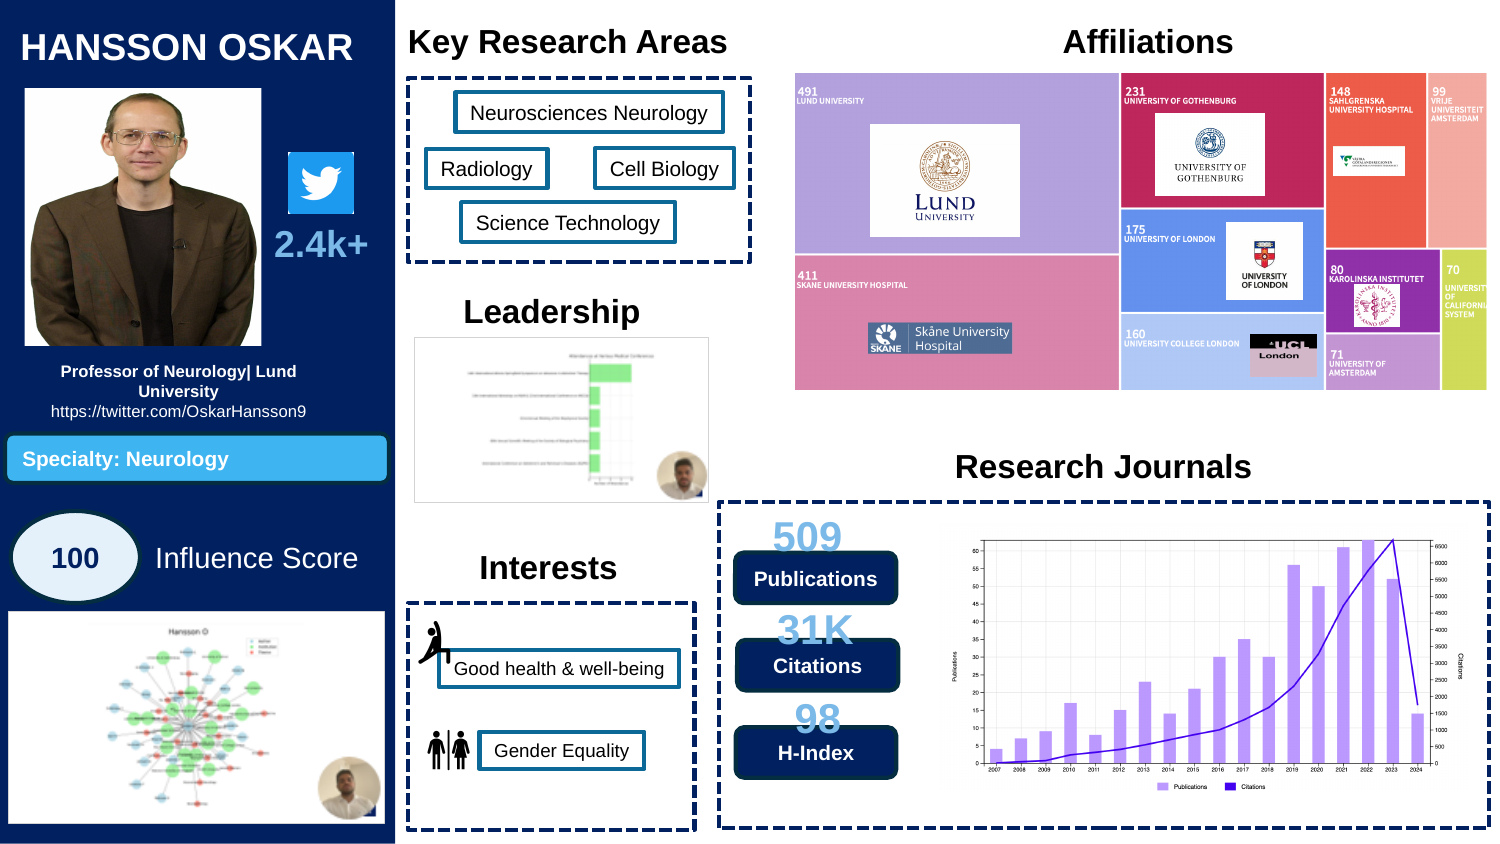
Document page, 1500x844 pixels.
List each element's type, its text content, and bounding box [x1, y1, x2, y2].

text_box [406, 76, 752, 264]
text_box 100 [8, 508, 140, 606]
picture [9, 612, 384, 823]
picture [24, 88, 262, 346]
text_box Professor of Neurology| Lund University https://twitter.com/OskarHansson9 [20, 353, 337, 428]
picture [939, 523, 1469, 791]
picture [415, 338, 708, 502]
picture [426, 727, 471, 773]
text_box Specialty: Neurology [2, 431, 392, 486]
text_box [0, 0, 397, 844]
text_box [406, 601, 697, 832]
text_box 2.4k+ [266, 212, 385, 273]
text_box HANSSON OSKAR [20, 23, 374, 69]
picture [411, 619, 459, 666]
text_box Interests [464, 539, 633, 594]
text_box [717, 500, 1491, 830]
text_box Influence Score [140, 531, 374, 582]
text_box Leadership [448, 282, 656, 337]
text_box Key Research Areas [393, 12, 744, 68]
text_box Affiliations [1047, 12, 1250, 68]
picture [288, 151, 355, 214]
picture [795, 73, 1487, 406]
text_box Research Journals [940, 437, 1268, 493]
